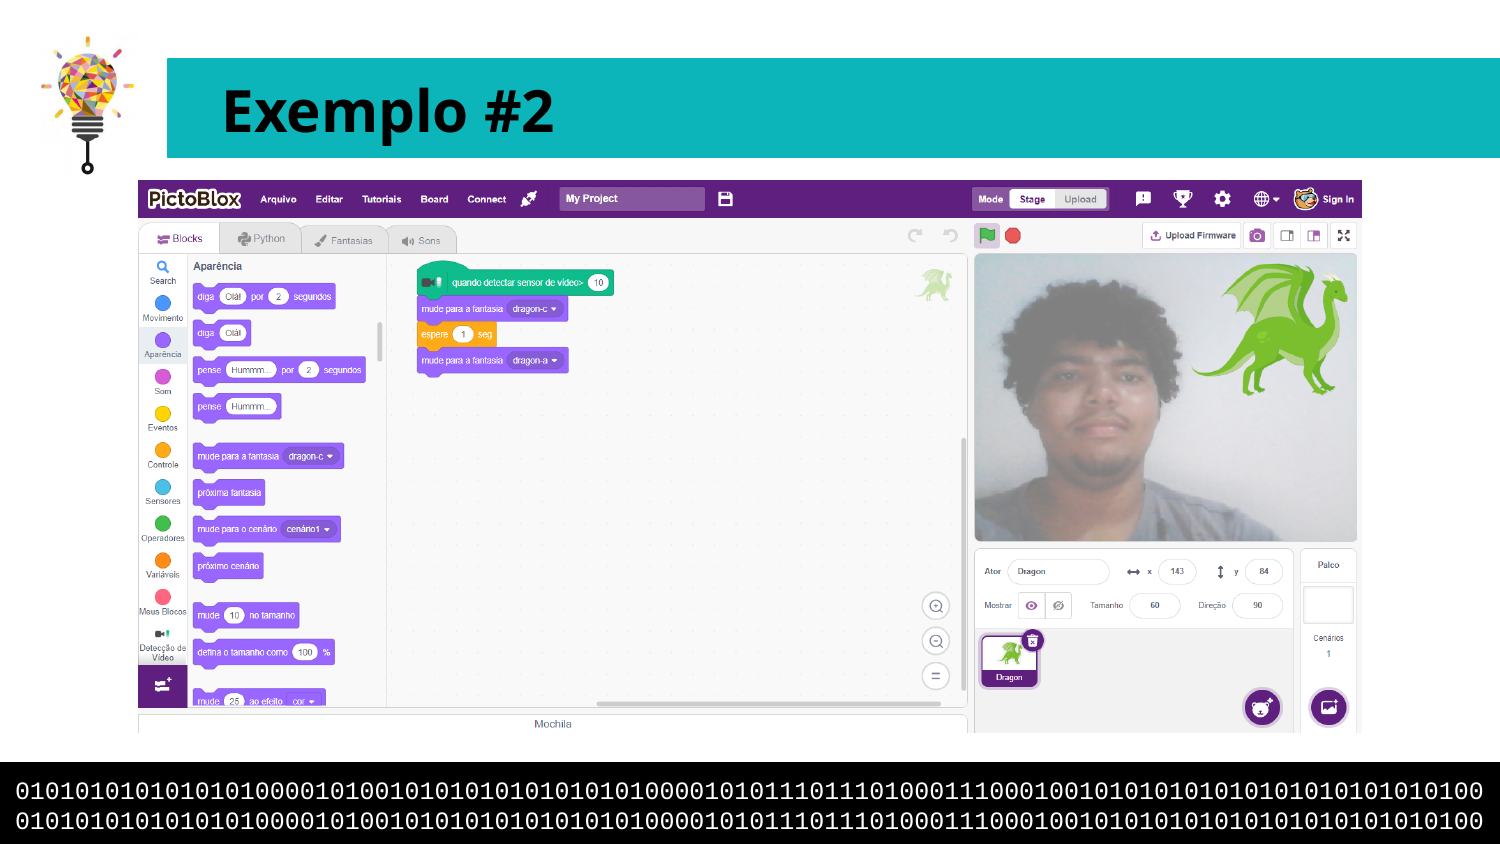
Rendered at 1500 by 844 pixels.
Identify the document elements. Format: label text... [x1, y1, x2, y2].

text_box 0101010101010101000010100101010101010101010000101011101110100011100010010101010101010101010101010001010101010101010000101001010101010101010100001010111011101000111000100101010101010101010101010100 [0, 759, 1500, 841]
title Exemplo #2 [206, 58, 1500, 153]
picture [38, 32, 1363, 733]
text_box [167, 58, 1500, 158]
